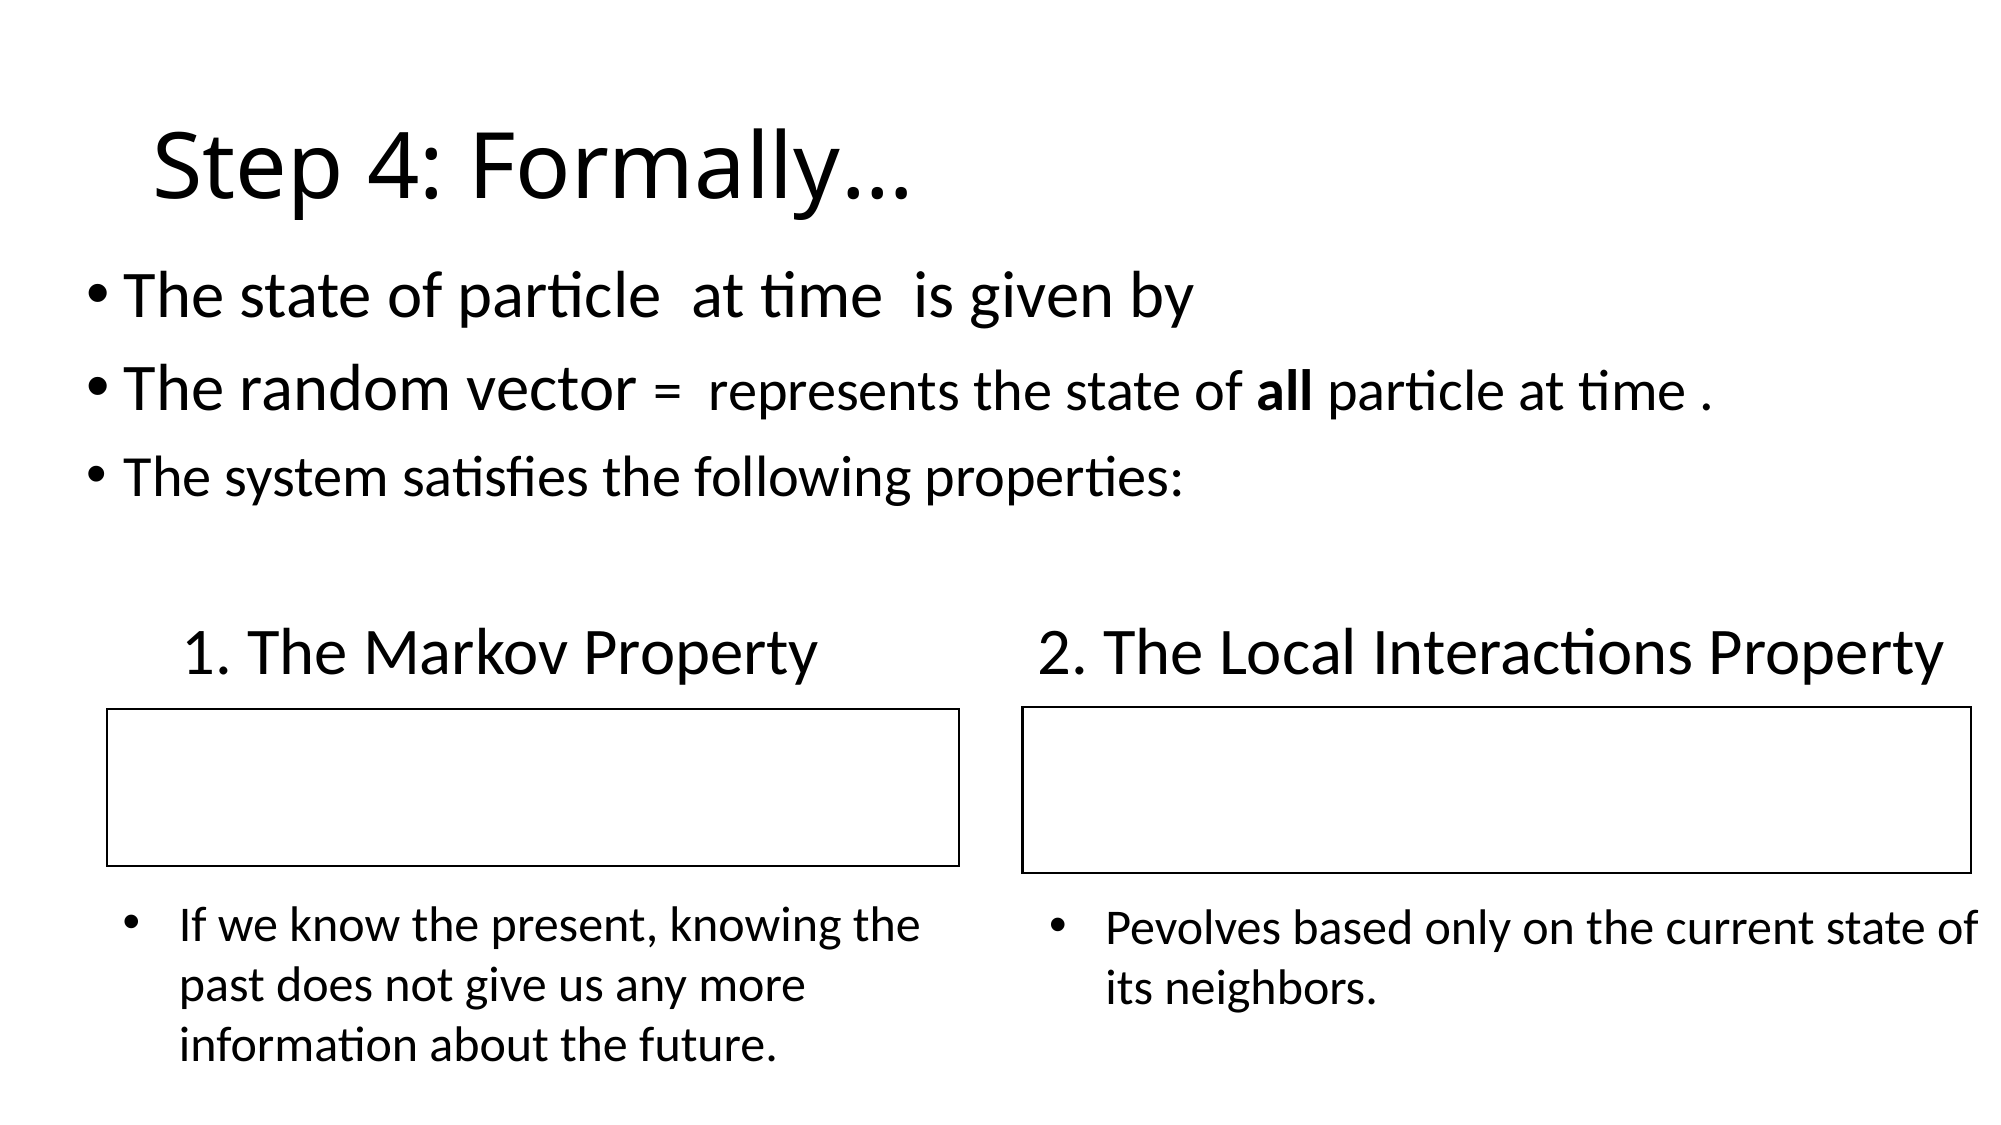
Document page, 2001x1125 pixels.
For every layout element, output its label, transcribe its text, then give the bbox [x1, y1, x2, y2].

text_box If we know the present, knowing the past does not give us any more information about the future. [32, 884, 1033, 1080]
text_box 1. The Markov Property [166, 609, 997, 697]
title Step 4: Formally… [137, 59, 1863, 278]
text_box 2. The Local Interactions Property [1022, 609, 2000, 697]
